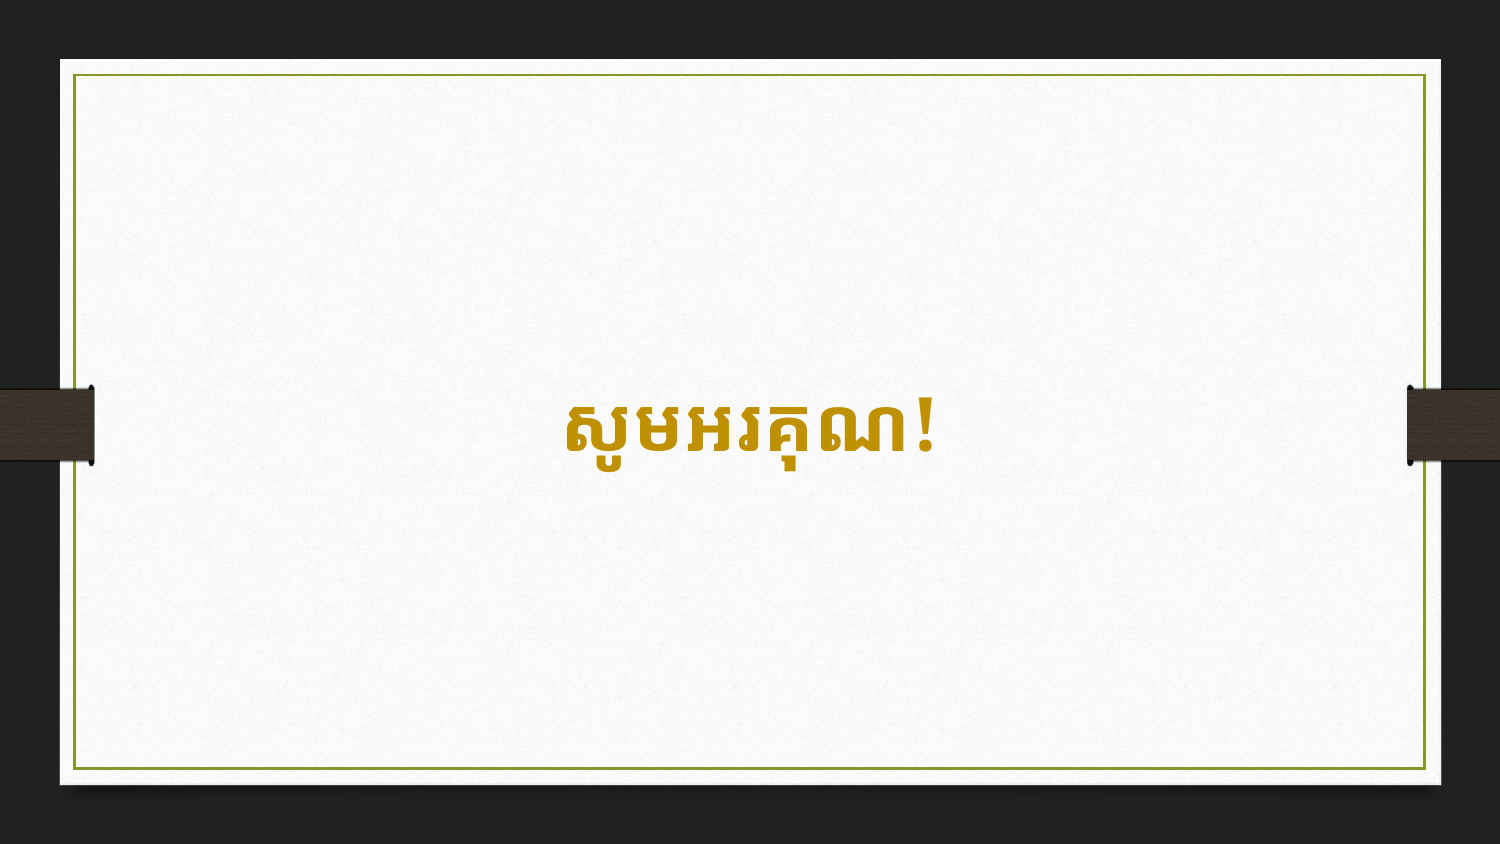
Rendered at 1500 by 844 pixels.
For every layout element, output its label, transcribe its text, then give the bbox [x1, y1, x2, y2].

picture [0, 0, 1500, 844]
title សូមអរគុណ! [498, 316, 1002, 527]
